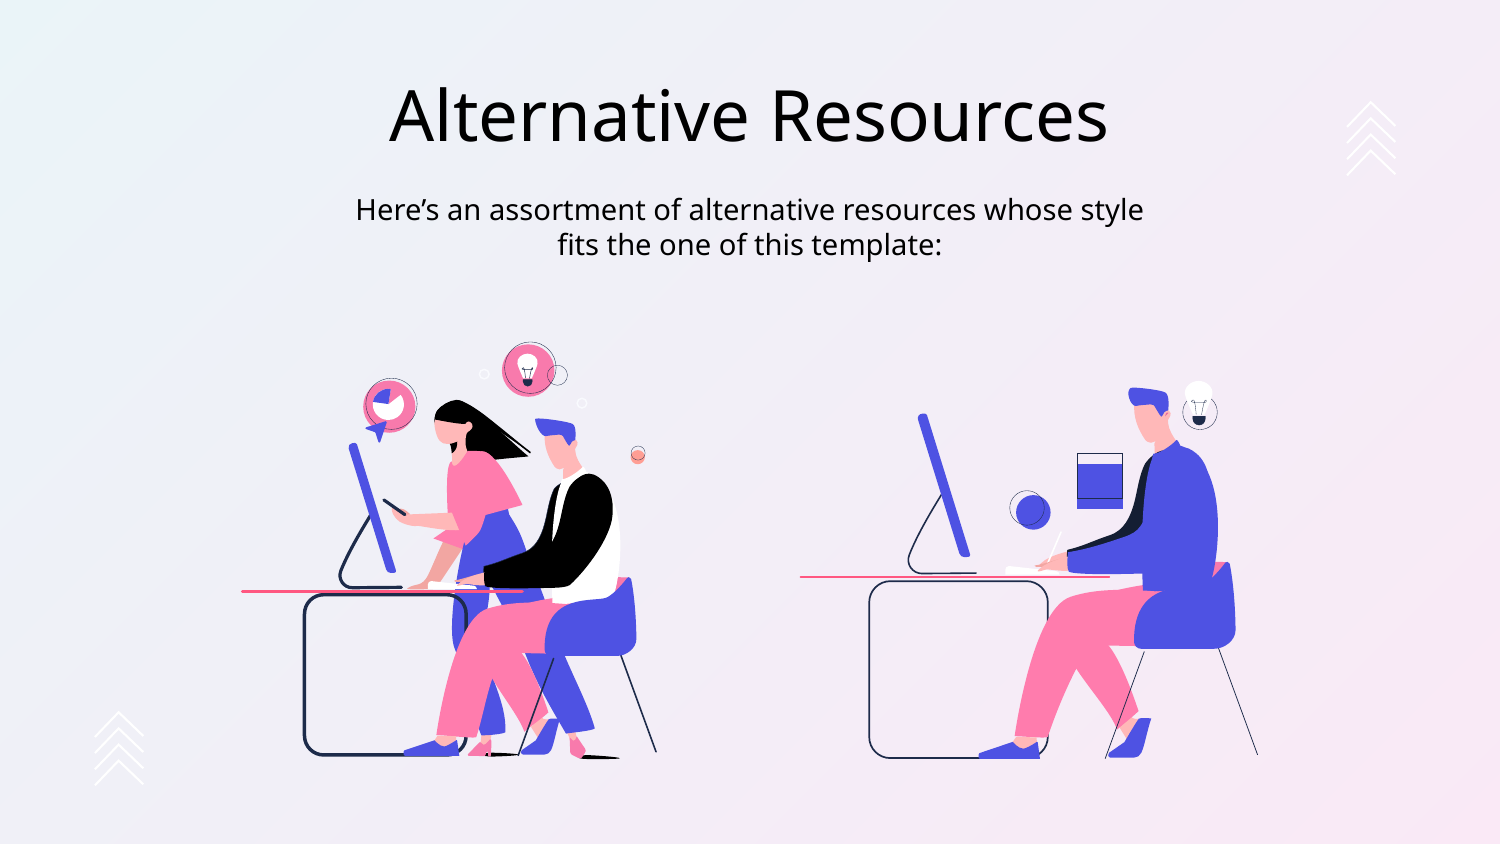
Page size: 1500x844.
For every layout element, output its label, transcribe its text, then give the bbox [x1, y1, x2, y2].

subtitle Here’s an assortment of alternative resources whose style fits the one of this template: [326, 175, 1174, 278]
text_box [800, 380, 1258, 760]
title Alternative Resources [119, 72, 1381, 167]
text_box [242, 341, 657, 760]
